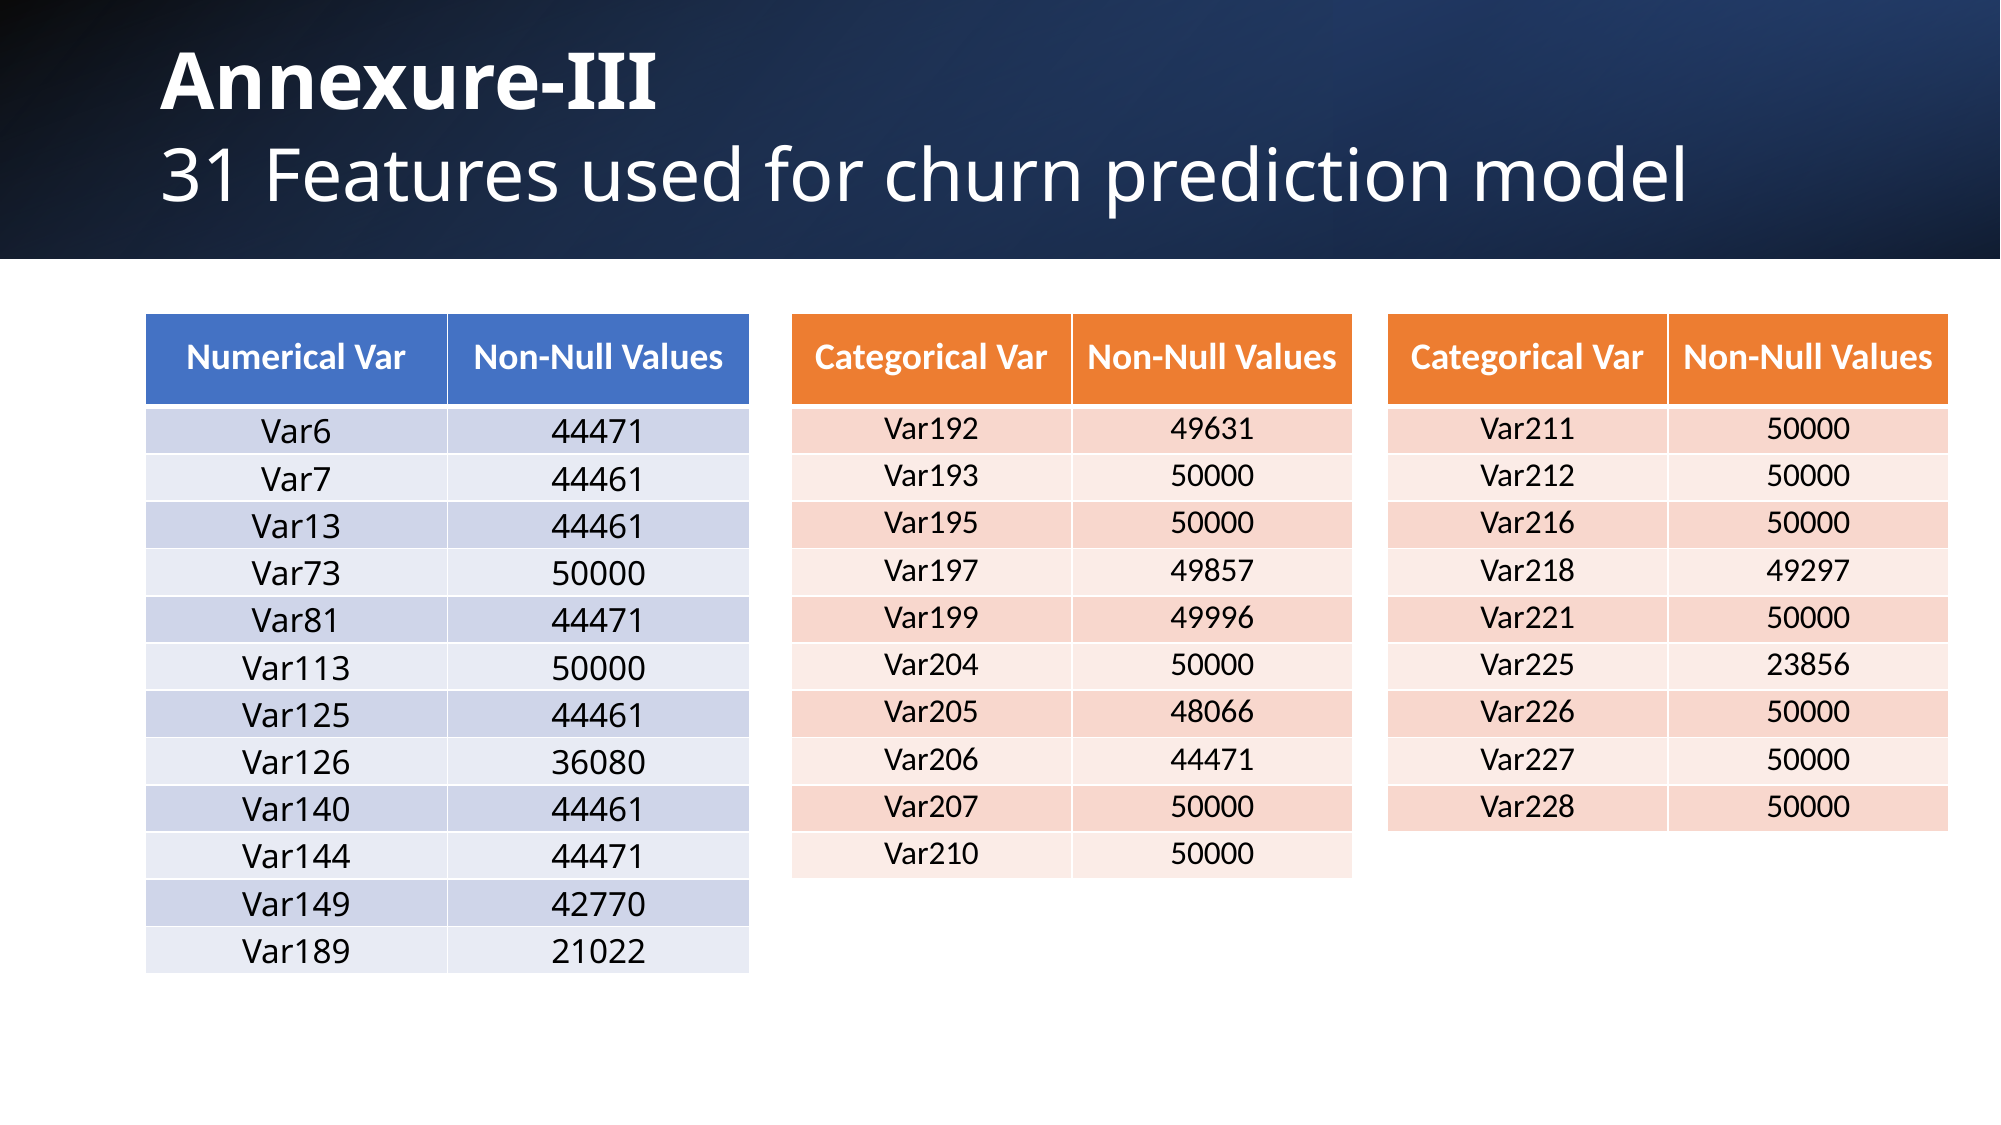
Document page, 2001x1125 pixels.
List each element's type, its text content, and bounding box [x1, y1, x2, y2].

table_header Non-Null Values [1073, 314, 1352, 404]
table_cell 21022 [448, 927, 749, 973]
table_header Categorical Var [792, 314, 1071, 404]
table_cell Var7 [146, 455, 447, 500]
table_cell Var193 [792, 455, 1071, 500]
table_cell 48066 [1073, 691, 1352, 737]
table_cell 36080 [448, 738, 749, 784]
table_cell 42770 [448, 880, 749, 926]
table_cell 23856 [1669, 644, 1948, 689]
table_cell 44471 [1073, 738, 1352, 784]
table_cell 50000 [448, 644, 749, 689]
table_cell Var81 [146, 597, 447, 642]
table_cell Var6 [146, 409, 447, 453]
table_cell Var126 [146, 738, 447, 784]
table_cell Var216 [1388, 502, 1667, 548]
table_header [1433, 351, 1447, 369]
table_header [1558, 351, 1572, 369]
table_cell 44461 [448, 786, 749, 831]
table_cell Var189 [146, 927, 447, 973]
table_cell 44461 [448, 455, 749, 500]
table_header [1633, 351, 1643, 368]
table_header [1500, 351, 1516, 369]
table_cell 50000 [1073, 833, 1352, 878]
table_header Non-Null Values [1669, 314, 1948, 404]
table_header Categorical Var [1482, 351, 1497, 375]
table_cell Var113 [146, 644, 447, 689]
table_cell Var207 [792, 786, 1071, 831]
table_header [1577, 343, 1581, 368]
table_cell Var144 [146, 833, 447, 878]
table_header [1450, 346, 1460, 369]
table_cell 50000 [1073, 644, 1352, 689]
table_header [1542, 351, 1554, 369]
table_cell 50000 [1669, 691, 1948, 737]
table_cell Var13 [146, 502, 447, 548]
table_cell 50000 [1073, 786, 1352, 831]
table_header Numerical Var [146, 314, 447, 404]
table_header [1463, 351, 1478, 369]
table_cell 50000 [1669, 786, 1948, 831]
table_cell Var221 [1388, 597, 1667, 642]
table_cell 50000 [1669, 409, 1948, 453]
table_cell Var125 [146, 691, 447, 737]
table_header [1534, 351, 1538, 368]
text_box Annexure-III 31 Features used for churn prediction model [145, 33, 1730, 226]
table_cell Var210 [792, 833, 1071, 878]
table_cell Var225 [1388, 644, 1667, 689]
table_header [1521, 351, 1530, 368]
table_cell Var195 [792, 502, 1071, 548]
table_cell Var149 [146, 880, 447, 926]
table_cell Var205 [792, 691, 1071, 737]
table_cell Var197 [792, 549, 1071, 595]
table_cell Var206 [792, 738, 1071, 784]
table_cell Var140 [146, 786, 447, 831]
table_cell Var204 [792, 644, 1071, 689]
table_cell 50000 [1669, 597, 1948, 642]
text_box [0, 260, 2000, 1125]
table_cell 49996 [1073, 597, 1352, 642]
table_cell 49297 [1669, 549, 1948, 595]
table_cell 50000 [1669, 455, 1948, 500]
table_cell Var73 [146, 549, 447, 595]
table_header Categorical Var [1593, 345, 1613, 368]
table_cell 50000 [1073, 502, 1352, 548]
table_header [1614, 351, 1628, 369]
table_cell Var227 [1388, 738, 1667, 784]
table_cell 44471 [448, 409, 749, 453]
table_cell Var226 [1388, 691, 1667, 737]
table_cell 50000 [1073, 455, 1352, 500]
table_cell 49857 [1073, 549, 1352, 595]
table_cell 44461 [448, 691, 749, 737]
table_cell 50000 [1669, 738, 1948, 784]
table_cell Var199 [792, 597, 1071, 642]
text_box [0, 0, 2000, 260]
table_header Categorical Var [1412, 345, 1429, 369]
table_cell 44471 [448, 833, 749, 878]
table_cell 50000 [1669, 502, 1948, 548]
table_cell 44461 [448, 502, 749, 548]
table_cell 50000 [448, 549, 749, 595]
table_cell Var192 [792, 409, 1071, 453]
table_cell 49631 [1073, 409, 1352, 453]
table_cell 44471 [448, 597, 749, 642]
table_cell Var218 [1388, 549, 1667, 595]
table_cell Var228 [1388, 786, 1667, 831]
table_header Non-Null Values [448, 314, 749, 404]
table_cell Var212 [1388, 455, 1667, 500]
table_cell Var211 [1388, 409, 1667, 453]
